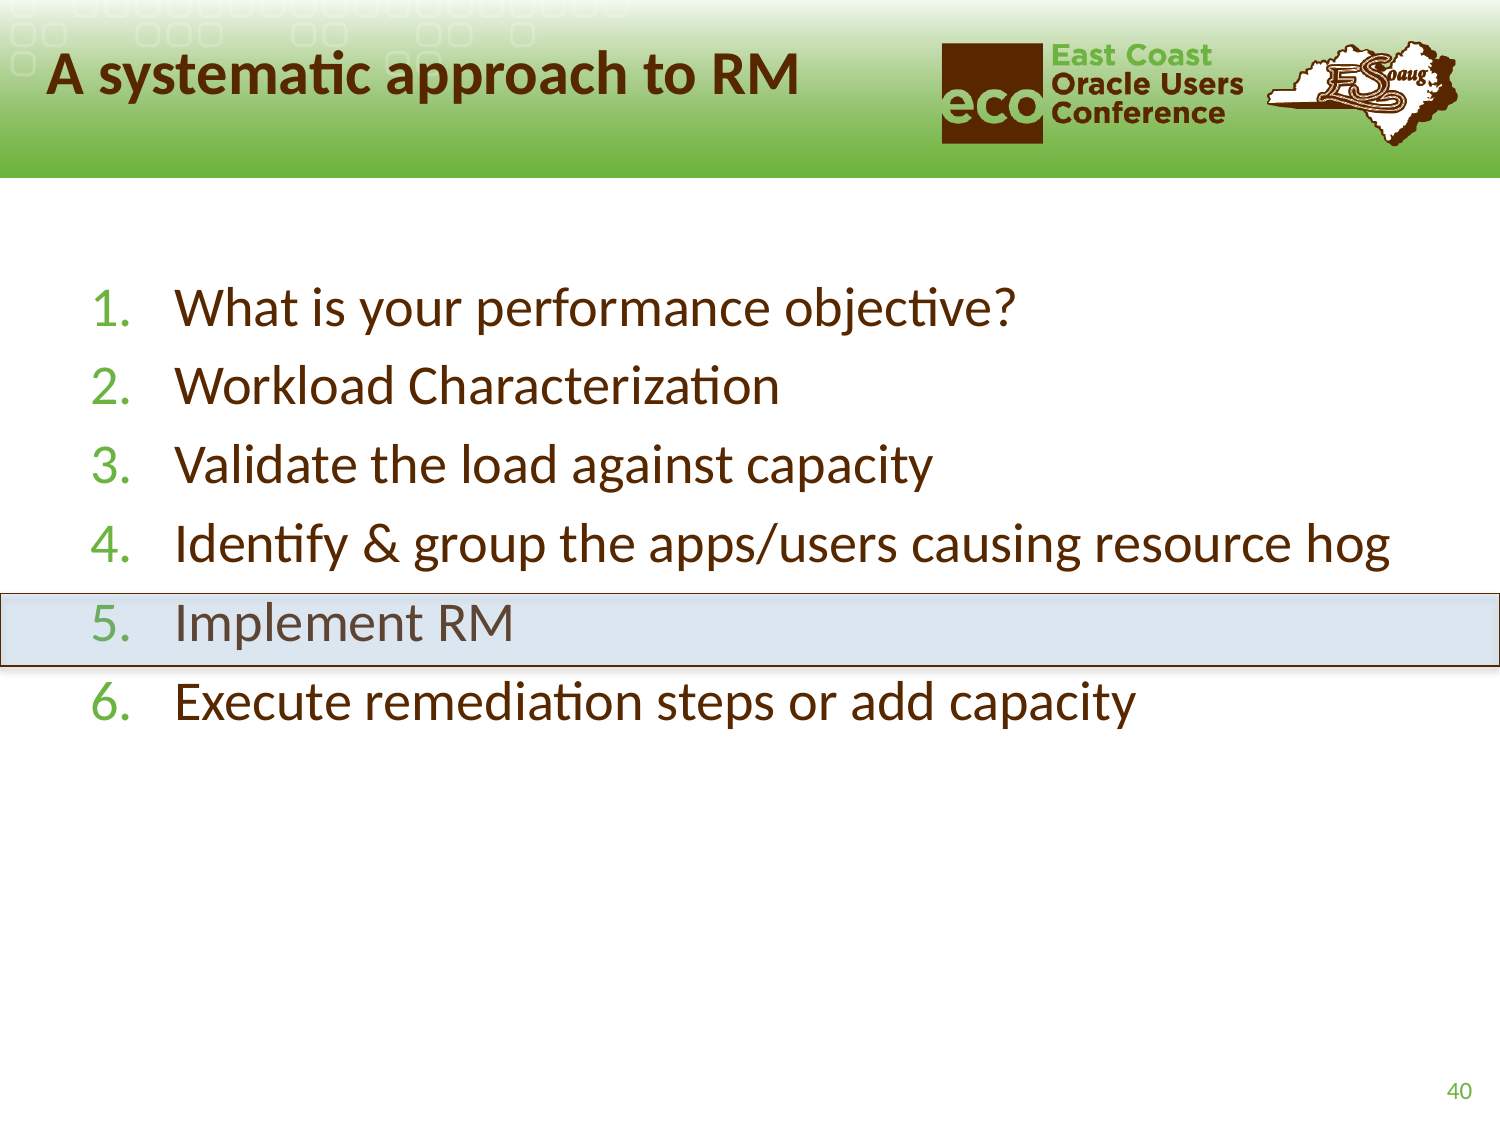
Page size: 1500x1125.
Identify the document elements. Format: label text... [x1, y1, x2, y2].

slide_number 40 [1395, 1059, 1488, 1120]
list What is your performance objective? Workload Characterization Validate the load against capacity Identify & group the apps/users causing resource hog Implement RM Execute remediation steps or add capacity [75, 262, 1425, 592]
text_box [0, 593, 1500, 667]
list What is your performance objective? Workload Characterization Validate the load against capacity Identify & group the apps/users causing resource hog Implement RM Execute remediation steps or add capacity [75, 676, 1425, 1005]
picture [0, 0, 1500, 593]
picture [0, 667, 1500, 1125]
title A systematic approach to RM [31, 24, 1017, 159]
